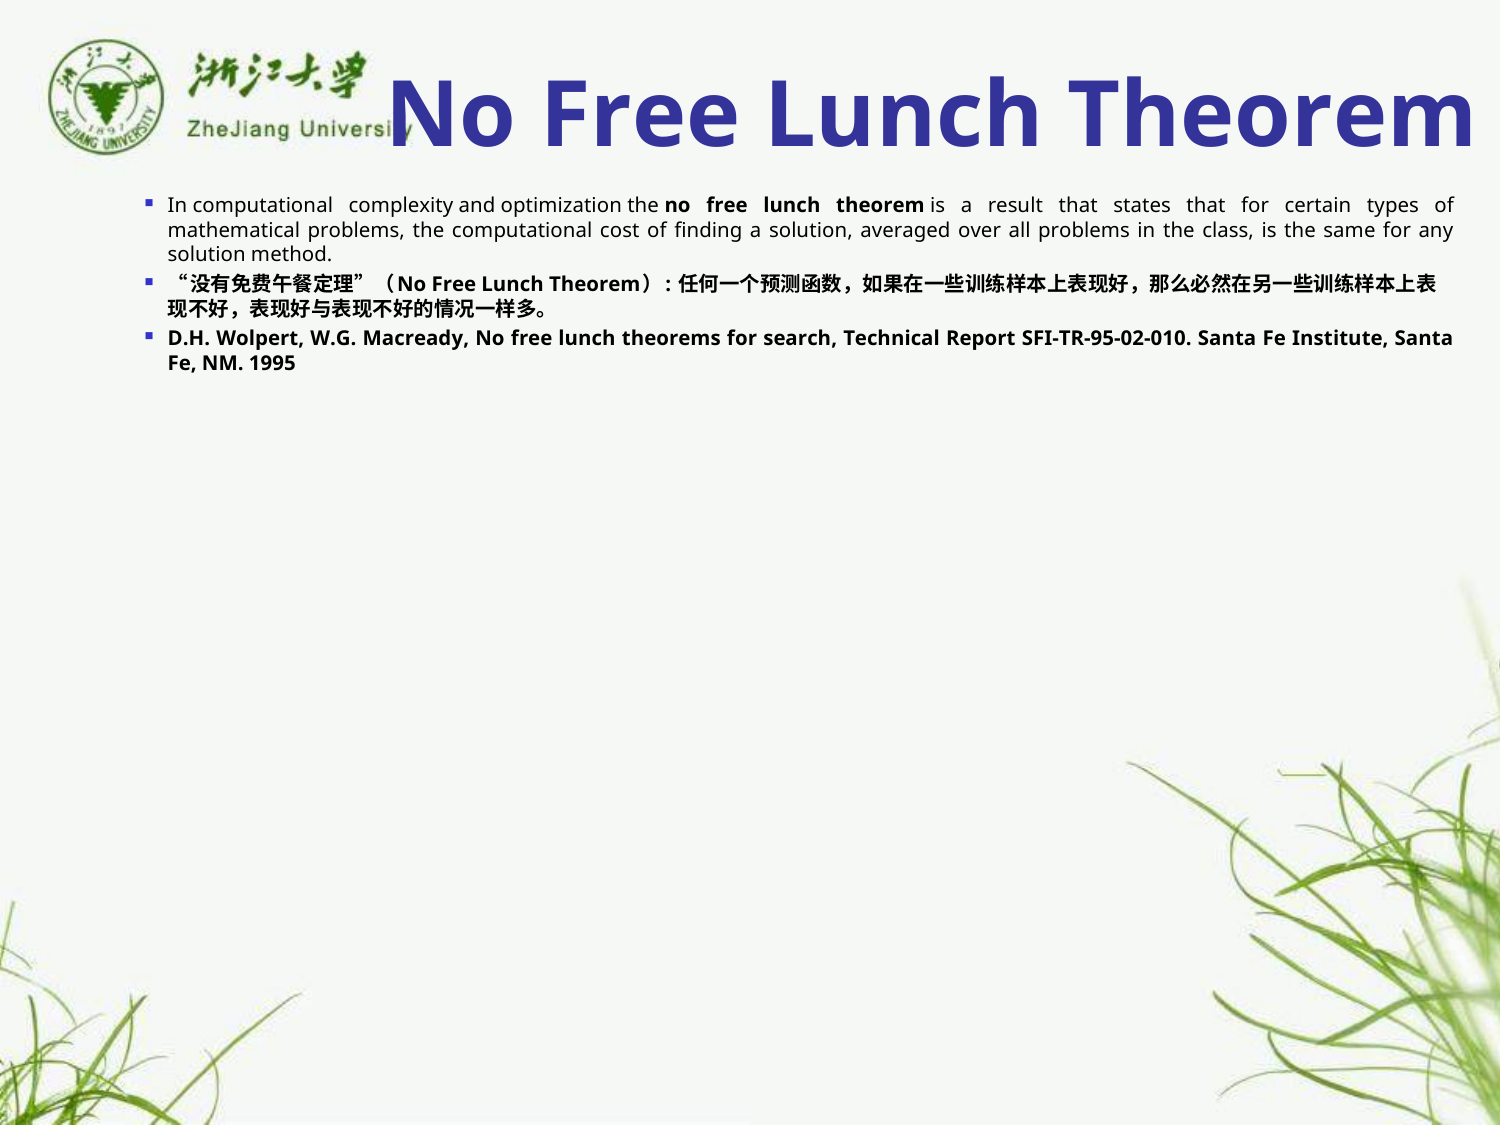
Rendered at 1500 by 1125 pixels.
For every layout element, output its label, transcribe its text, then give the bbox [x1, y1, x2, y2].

text_box In computational complexity and optimization the no free lunch theorem is a result that states that for certain types of mathematical problems, the computational cost of finding a solution, averaged over all problems in the class, is the same for any solution method. “没有免费午餐定理”（No Free Lunch Theorem）: 任何一个预测函数，如果在一些训练样本上表现好，那么必然在另一些训练样本上表现不好，表现好与表现不好的情况一样多。 D.H. Wolpert, W.G. Macready, No free lunch theorems for search, Technical Report SFI-TR-95-02-010. Santa Fe Institute, Santa Fe, NM. 1995 [129, 184, 1469, 386]
text_box No Free Lunch Theorem [370, 37, 1499, 173]
picture [0, 1, 1500, 1125]
